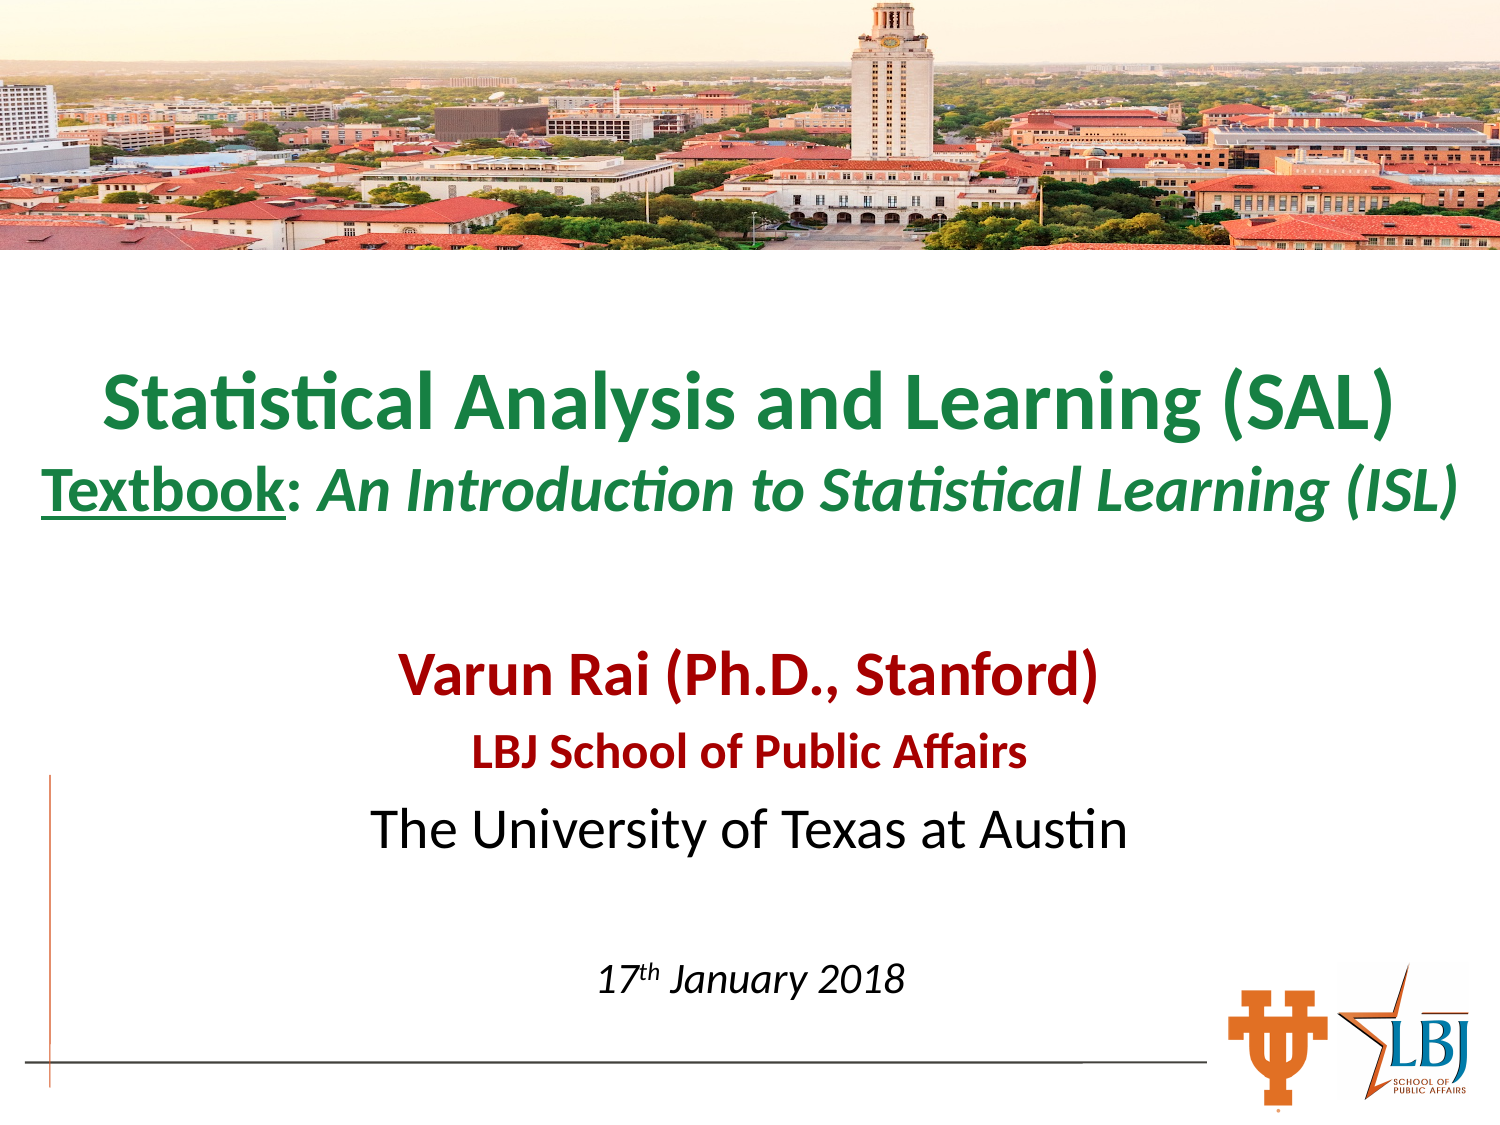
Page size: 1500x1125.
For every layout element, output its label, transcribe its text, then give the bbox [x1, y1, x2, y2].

subtitle Varun Rai (Ph.D., Stanford) LBJ School of Public Affairs The University of Texas at Austin 17th January 2018 [225, 624, 1275, 1011]
picture [0, 0, 1500, 251]
title Statistical Analysis and Learning (SAL) Textbook: An Introduction to Statistical Learning (ISL) [0, 270, 1500, 601]
picture [1209, 962, 1469, 1116]
